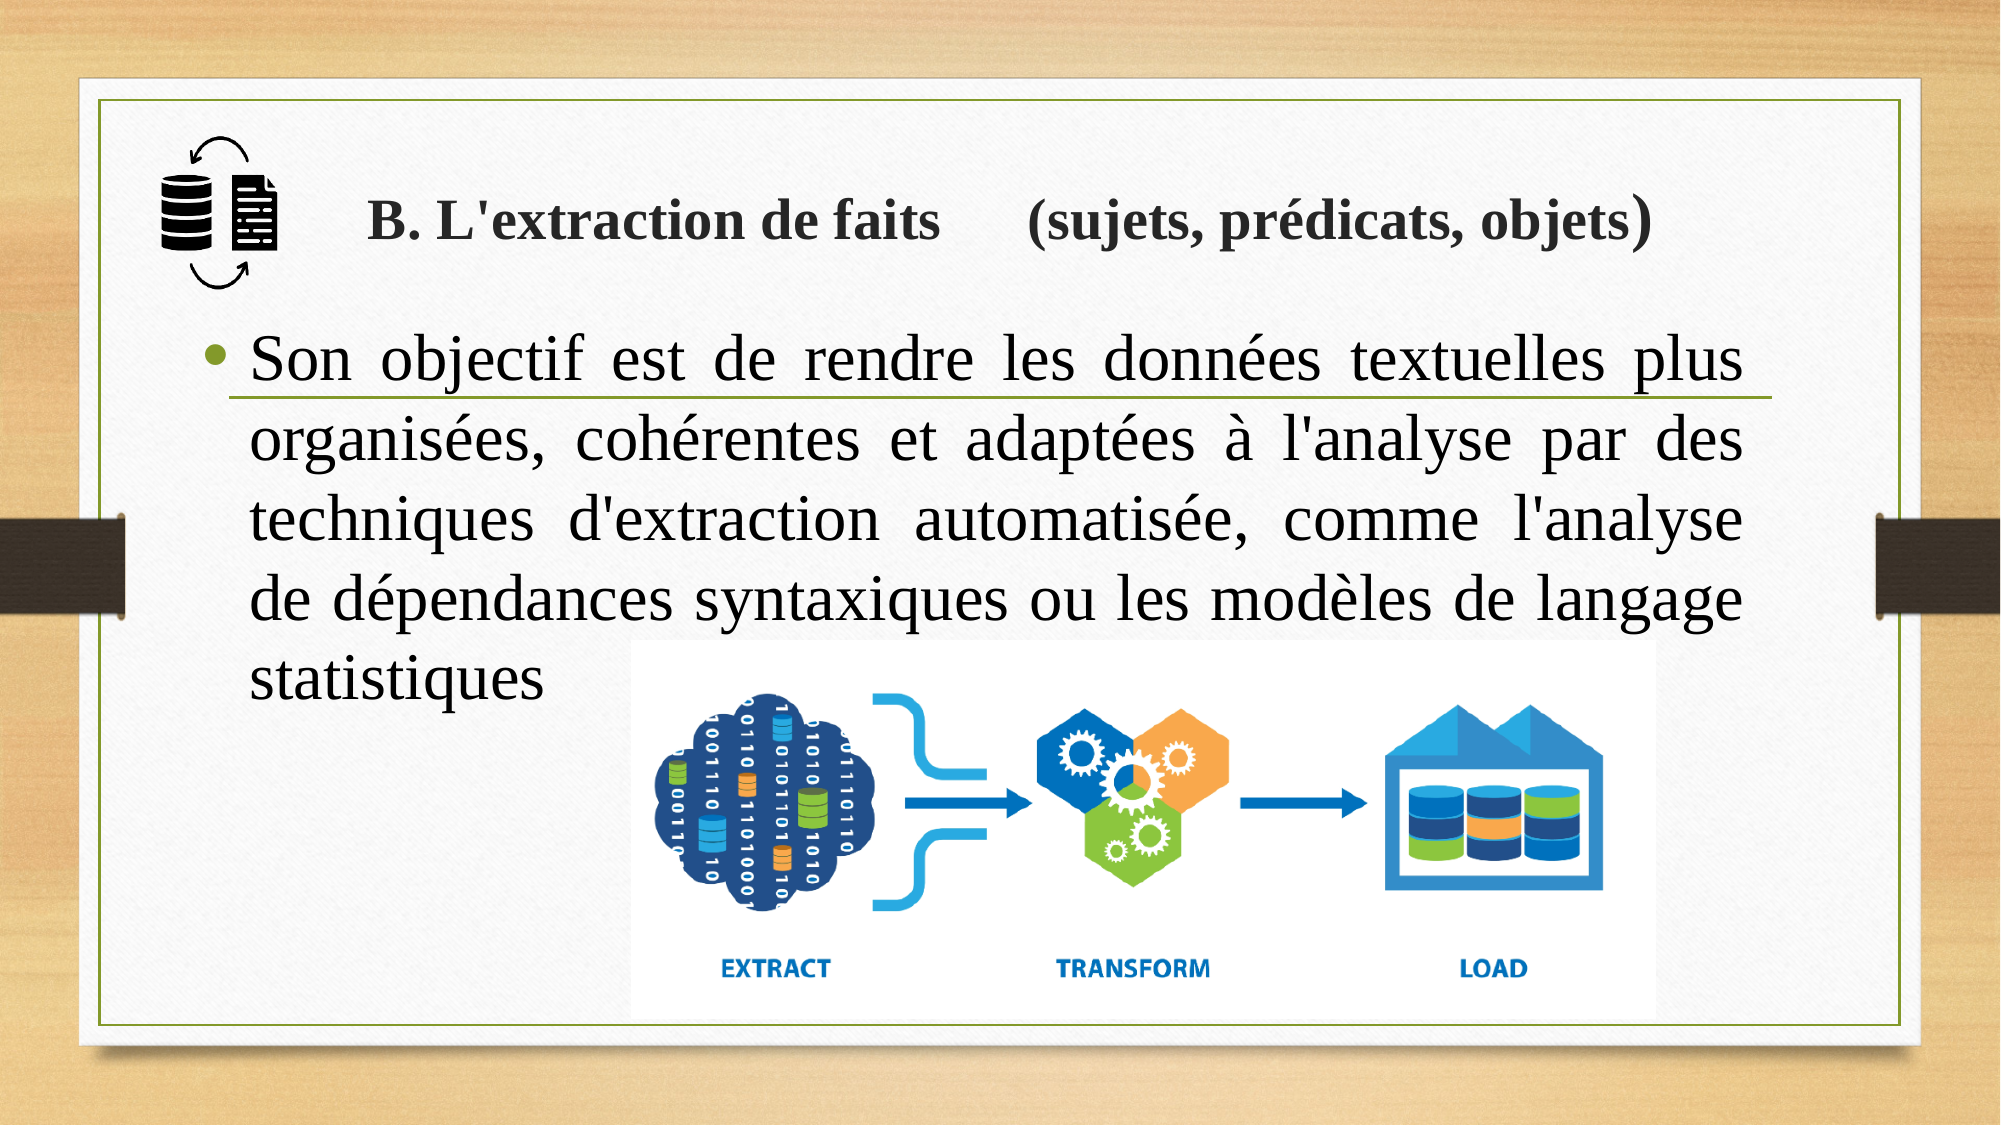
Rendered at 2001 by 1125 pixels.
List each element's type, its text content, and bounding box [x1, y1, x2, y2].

list Son objectif est de rendre les données textuelles plus organisées, cohérentes et adaptées à l'analyse par des techniques d'extraction automatisée, comme l'analyse de dépendances syntaxiques ou les modèles de langage statistiques [187, 306, 1763, 851]
picture [0, 0, 2001, 1125]
title B. L'extraction de faits (sujets, prédicats, objets) [157, 134, 1732, 292]
